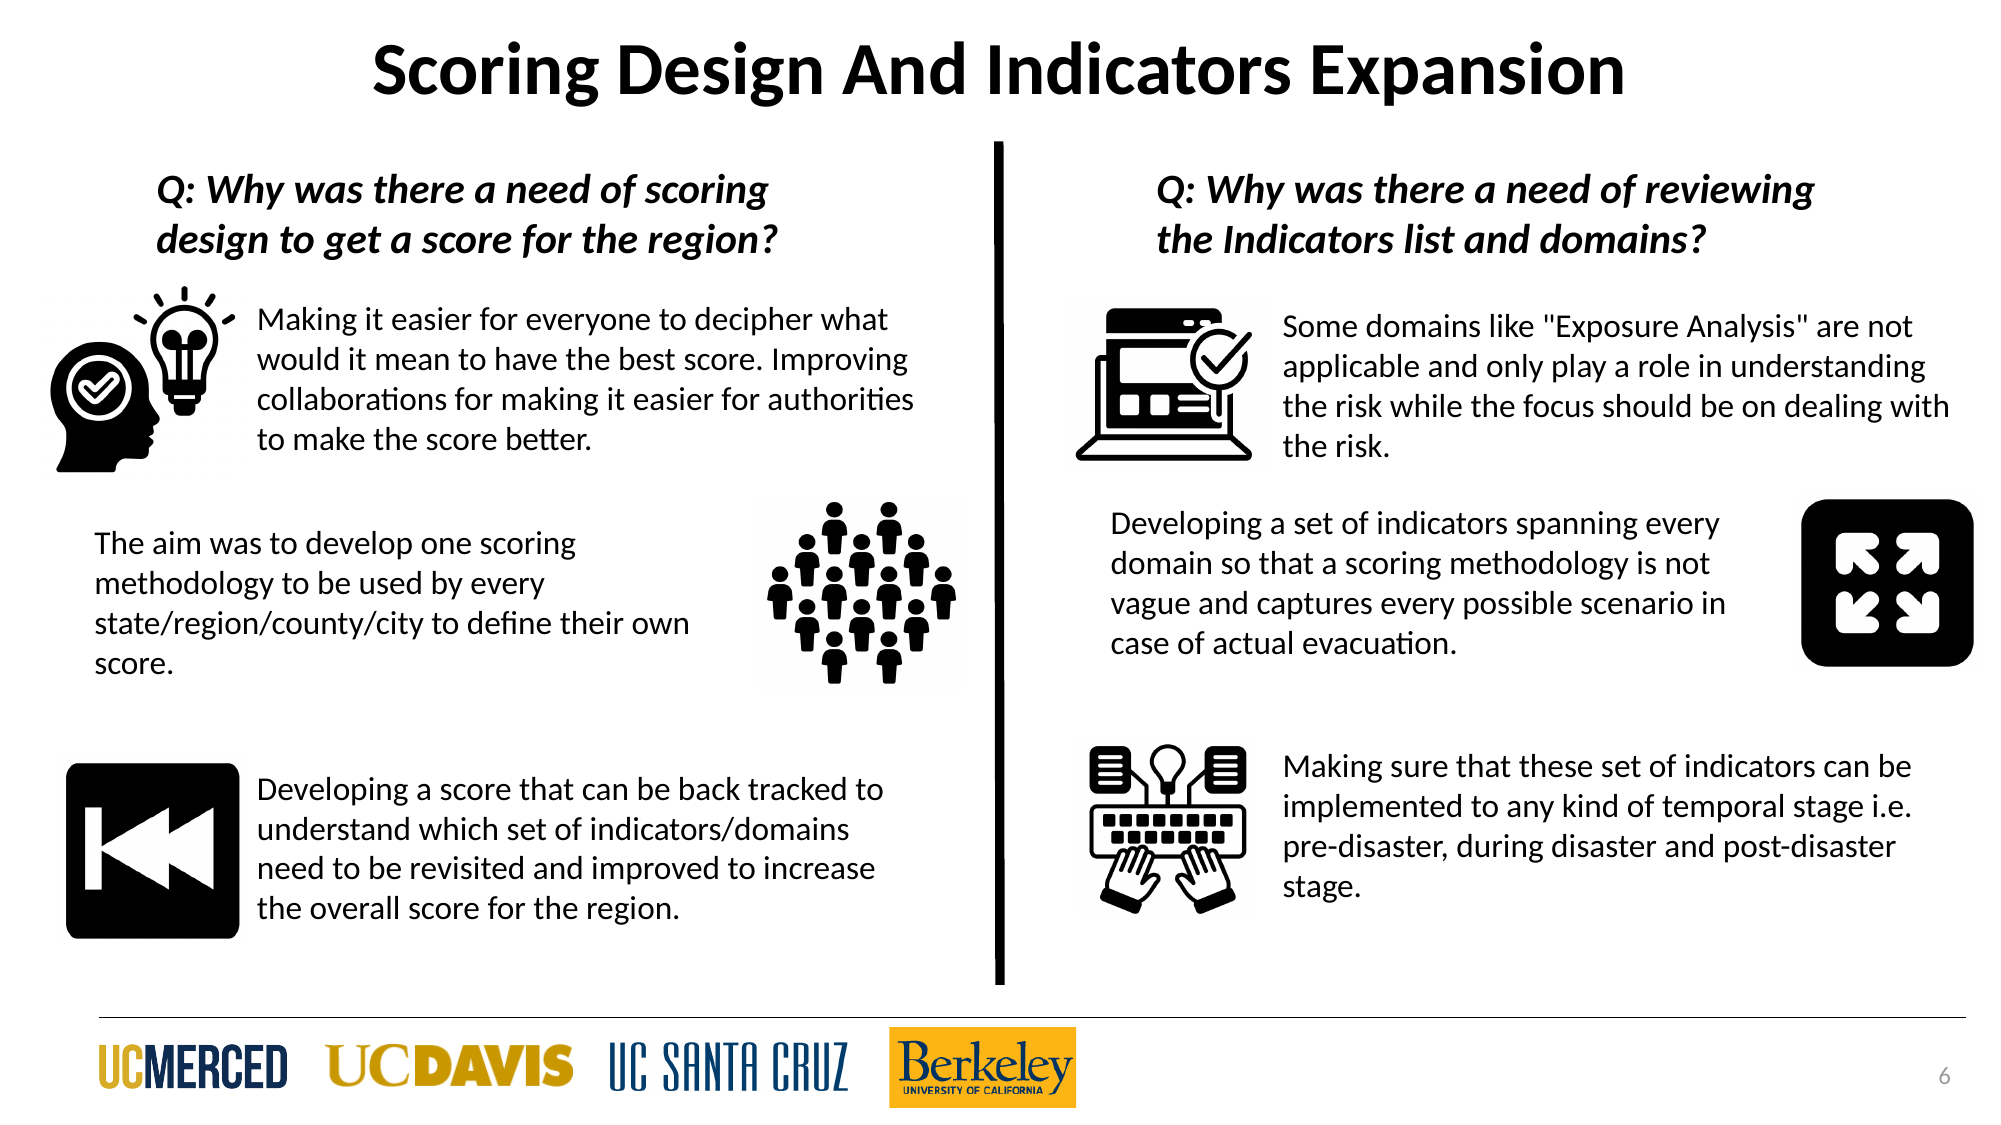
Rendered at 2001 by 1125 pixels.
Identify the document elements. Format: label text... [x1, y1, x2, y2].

picture [56, 750, 246, 945]
text_box Making it easier for everyone to decipher what would it mean to have the best score. Improving collaborations for making it easier for authorities to make the score better. [243, 289, 941, 465]
text_box The aim was to develop one scoring methodology to be used by every state/region/county/city to define their own score. [79, 513, 754, 689]
picture [324, 1043, 573, 1087]
text_box Q: Why was there a need of reviewing the Indicators list and domains? [1141, 154, 1860, 270]
text_box Q: Why was there a need of scoring design to get a score for the region? [141, 154, 860, 270]
picture [1067, 296, 1268, 467]
picture [1077, 737, 1257, 916]
text_box Some domains like "Exposure Analysis" are not applicable and only play a role in understanding the risk while the focus should be on dealing with the risk. [1267, 296, 1967, 472]
title Scoring Design And Indicators Expansion [28, 22, 1972, 124]
picture [889, 1027, 1077, 1108]
slide_number 6 [1752, 1044, 1967, 1105]
picture [1794, 493, 1978, 671]
picture [99, 1044, 287, 1089]
picture [754, 494, 964, 690]
text_box Developing a score that can be back tracked to understand which set of indicators/domains need to be revisited and improved to increase the overall score for the region. [246, 759, 941, 934]
text_box Developing a set of indicators spanning every domain so that a scoring methodology is not vague and captures every possible scenario in case of actual evacuation. [1095, 494, 1794, 669]
picture [610, 1042, 848, 1091]
picture [28, 284, 243, 478]
text_box Making sure that these set of indicators can be implemented to any kind of temporal stage i.e. pre-disaster, during disaster and post-disaster stage. [1267, 737, 1967, 912]
